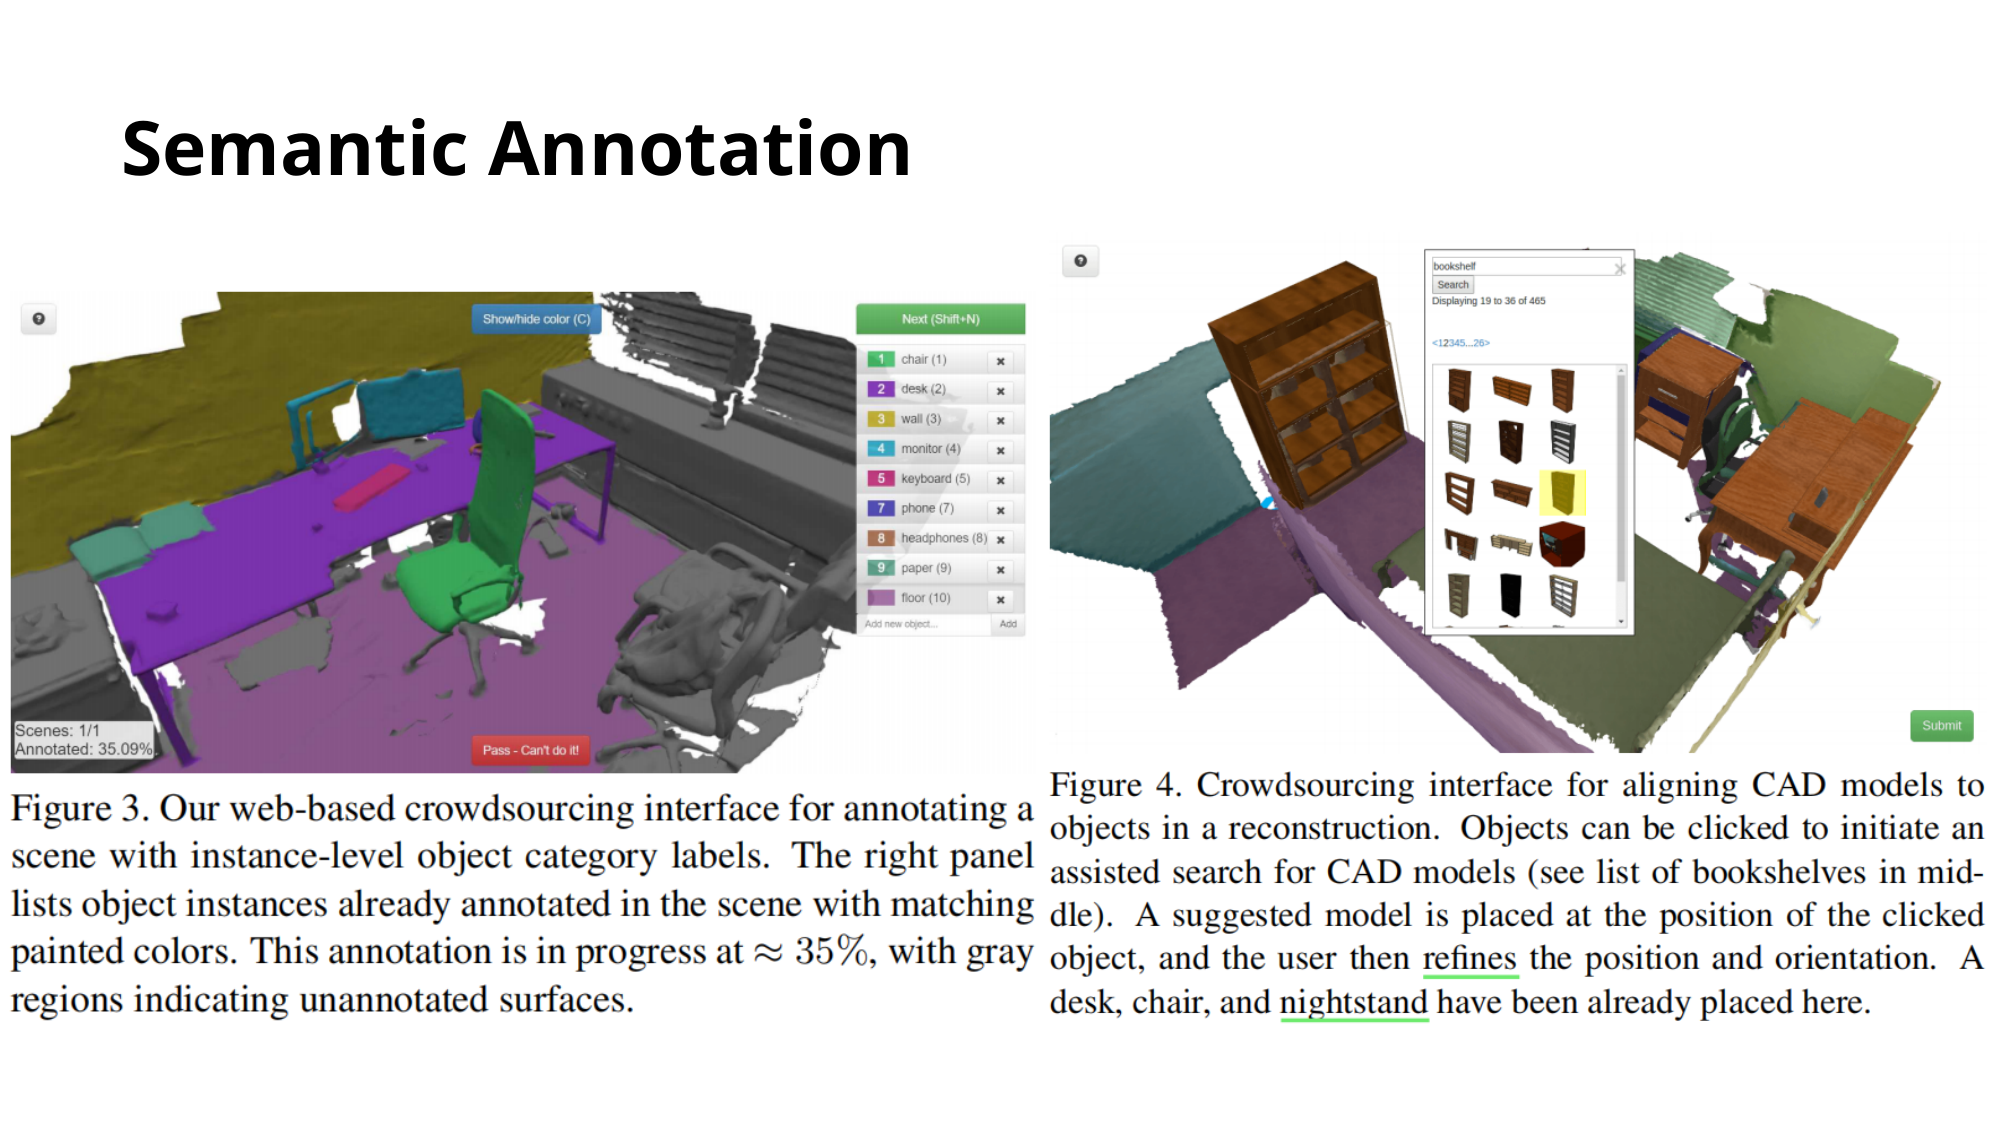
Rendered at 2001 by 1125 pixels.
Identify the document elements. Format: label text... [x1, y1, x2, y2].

picture [6, 232, 1992, 1031]
title Semantic Annotation [106, 42, 1832, 260]
